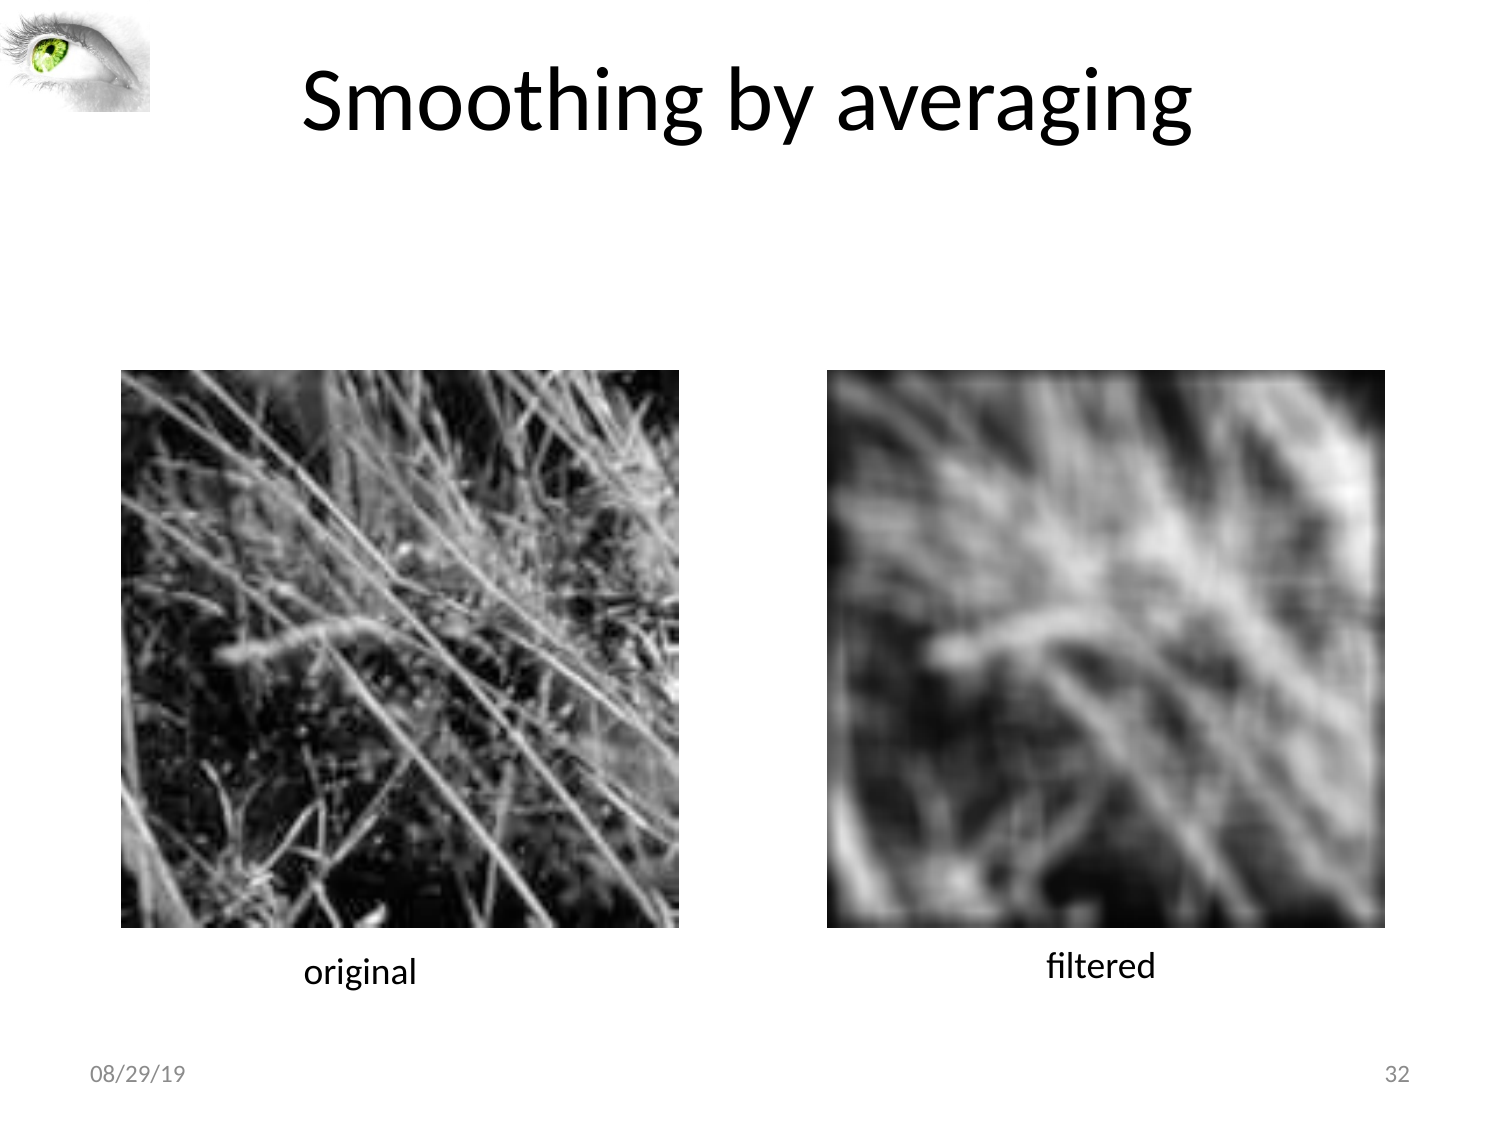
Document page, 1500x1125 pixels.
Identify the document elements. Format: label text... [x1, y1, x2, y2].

picture [120, 370, 679, 928]
picture [827, 370, 1386, 928]
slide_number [75, 1042, 425, 1103]
text_box original [288, 939, 475, 1000]
title Smoothing by averaging [73, 0, 1424, 188]
picture [0, 0, 73, 112]
text_box filtered [1031, 935, 1218, 994]
slide_number 32 [1074, 1042, 1425, 1103]
